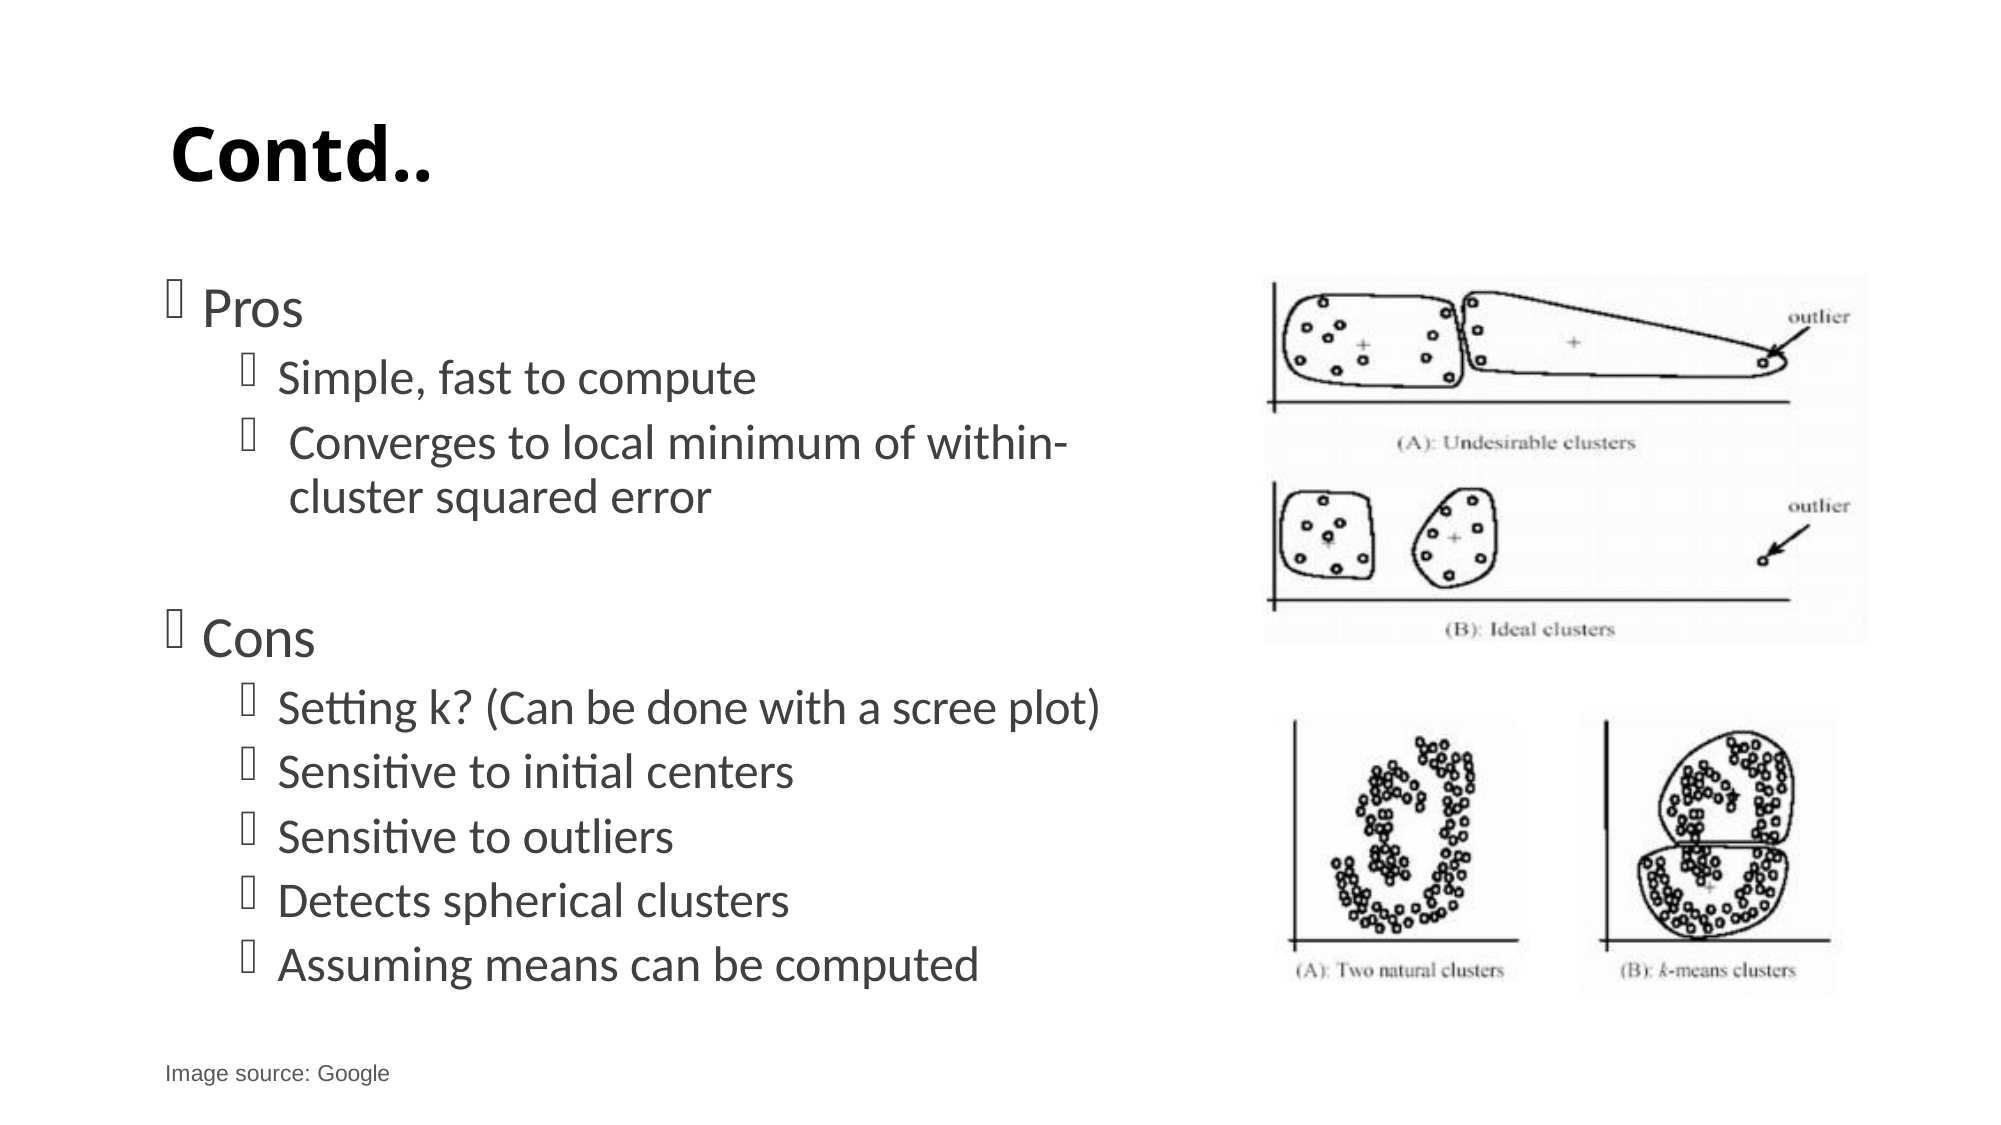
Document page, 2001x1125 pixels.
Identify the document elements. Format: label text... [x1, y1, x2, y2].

picture [1262, 274, 1869, 996]
text_box Image source: Google [162, 1056, 393, 1086]
text_box Pros Simple, fast to compute Converges to local minimum of within-cluster squared error Cons Setting k? (Can be done with a scree plot) Sensitive to initial centers Sensitive to outliers Detects spherical clusters Assuming means can be computed [162, 261, 1199, 992]
title Contd.. [167, 55, 463, 246]
